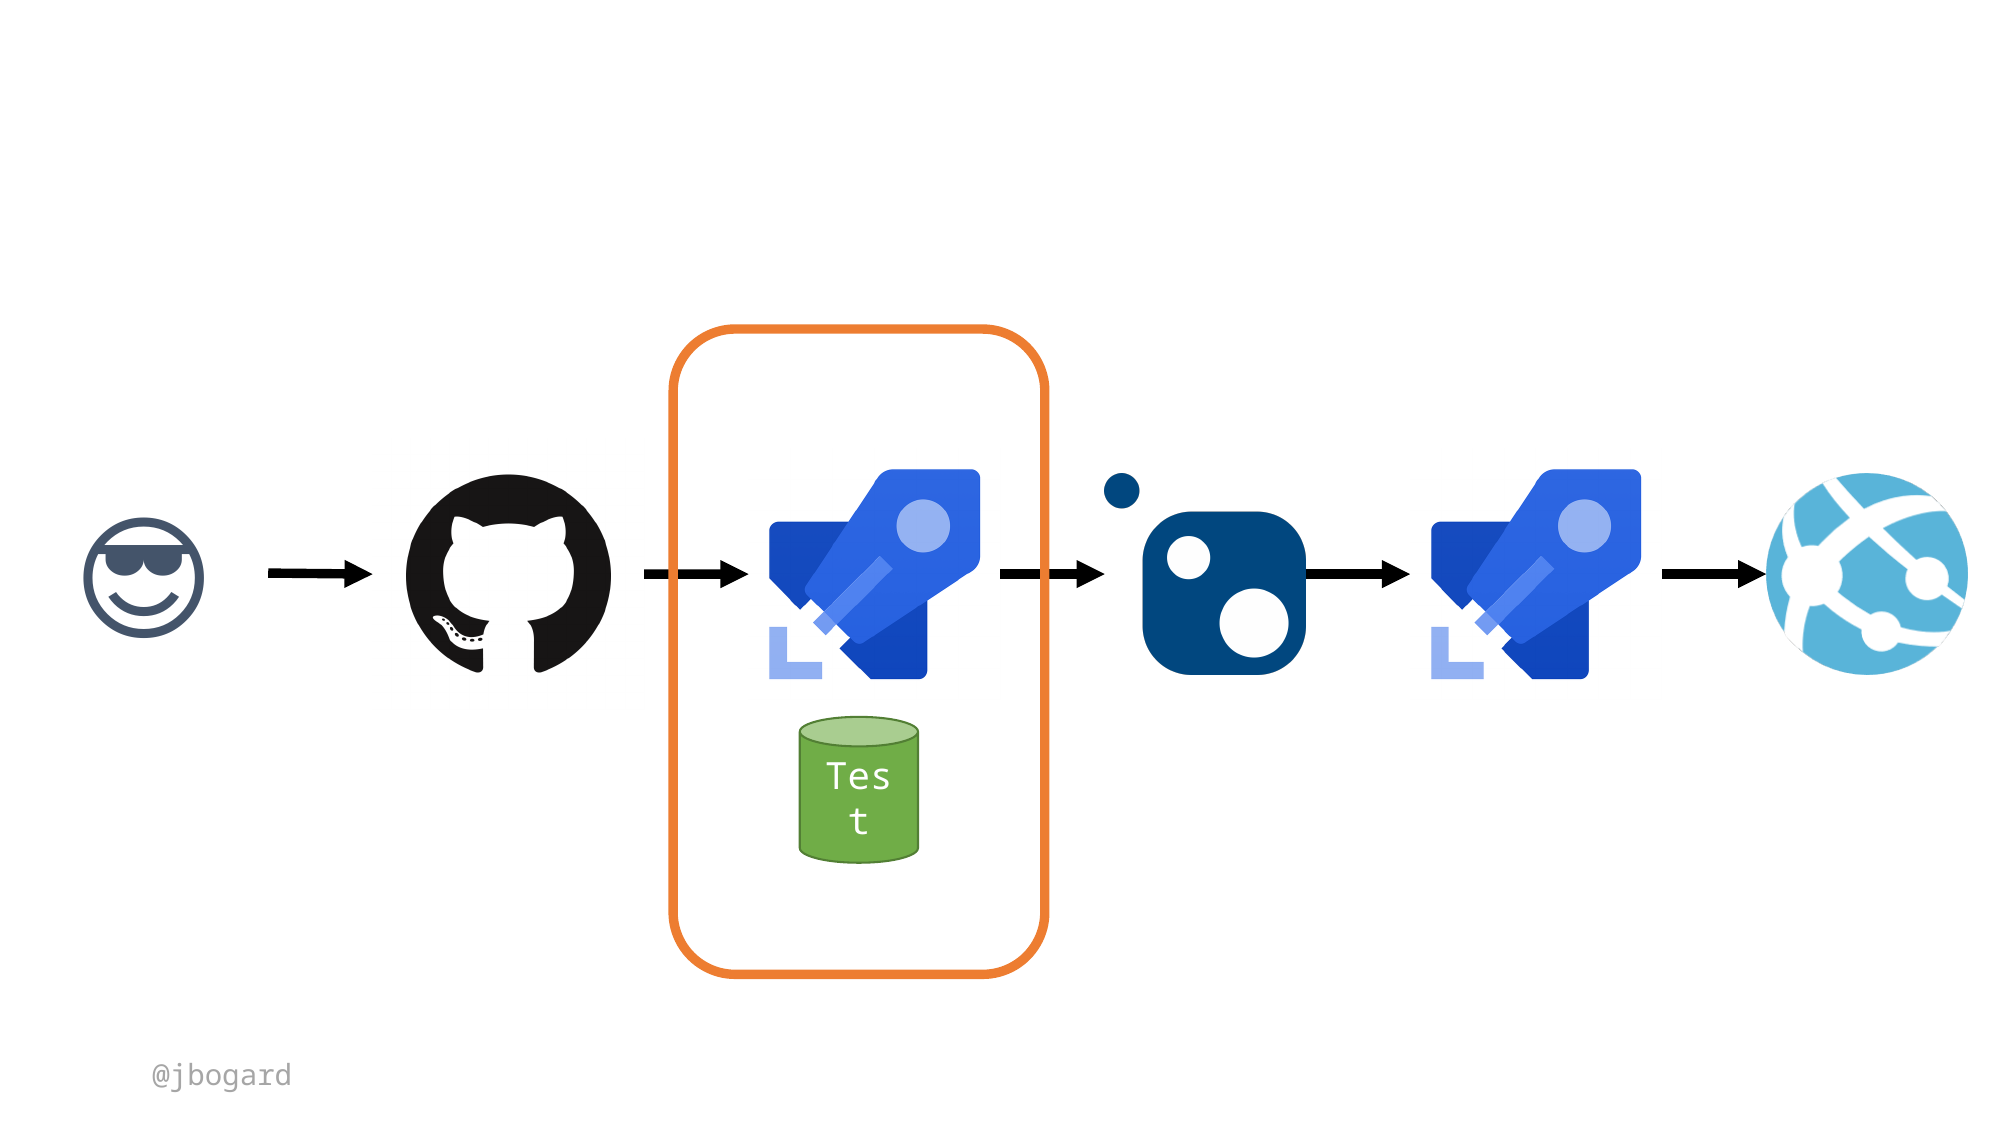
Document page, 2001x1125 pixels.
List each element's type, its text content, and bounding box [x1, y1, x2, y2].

picture [1766, 473, 1968, 675]
text_box Test [798, 715, 920, 864]
picture [372, 438, 645, 710]
text_box [672, 575, 1046, 976]
picture [1104, 473, 1306, 675]
text_box 😎 [20, 483, 269, 663]
picture [748, 448, 1001, 700]
text_box [672, 327, 1046, 574]
picture [1410, 448, 1662, 700]
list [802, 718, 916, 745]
